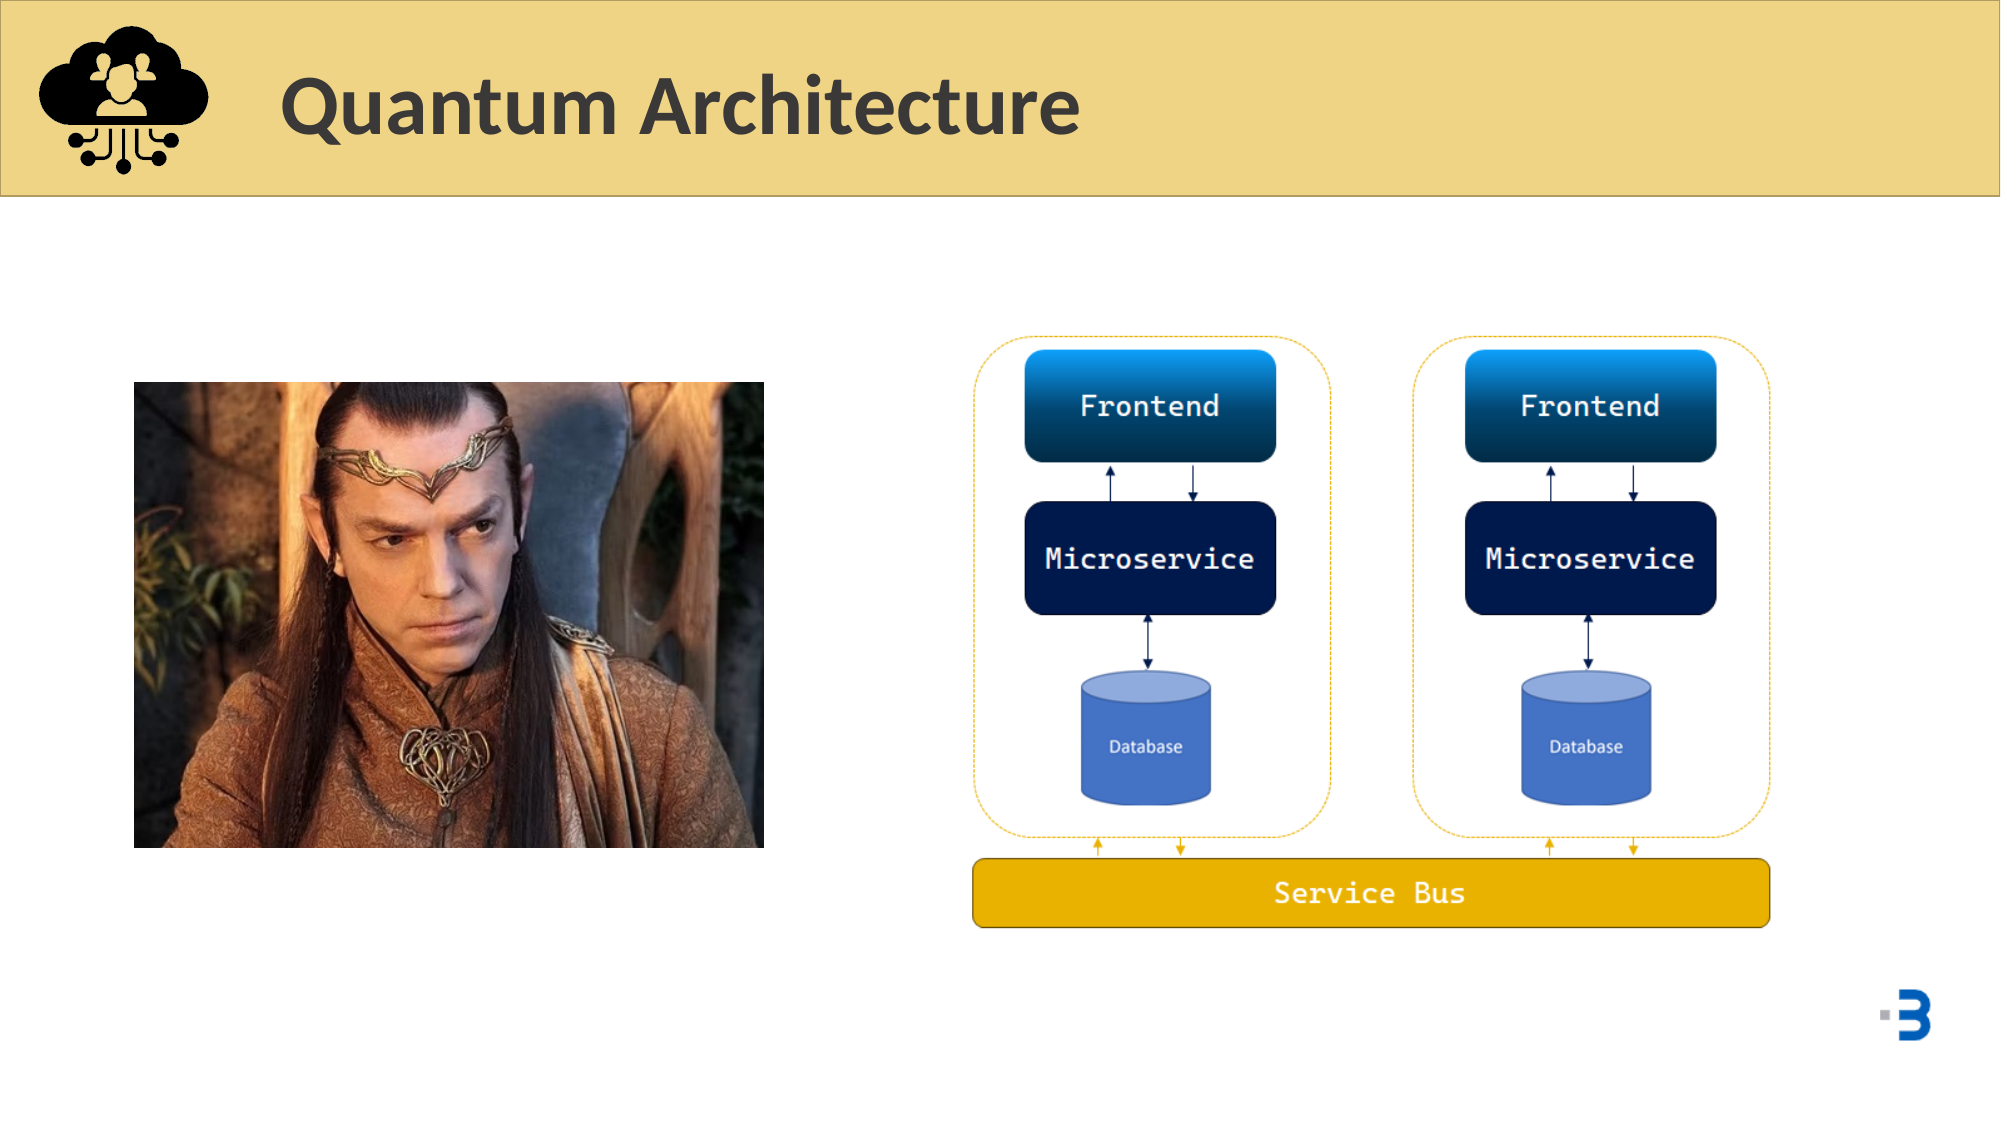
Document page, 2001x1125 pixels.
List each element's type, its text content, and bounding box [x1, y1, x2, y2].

picture [1874, 982, 1933, 1047]
title Quantum Architecture [265, 51, 1933, 161]
picture [0, 0, 246, 197]
picture [936, 326, 1808, 937]
picture [134, 382, 764, 848]
